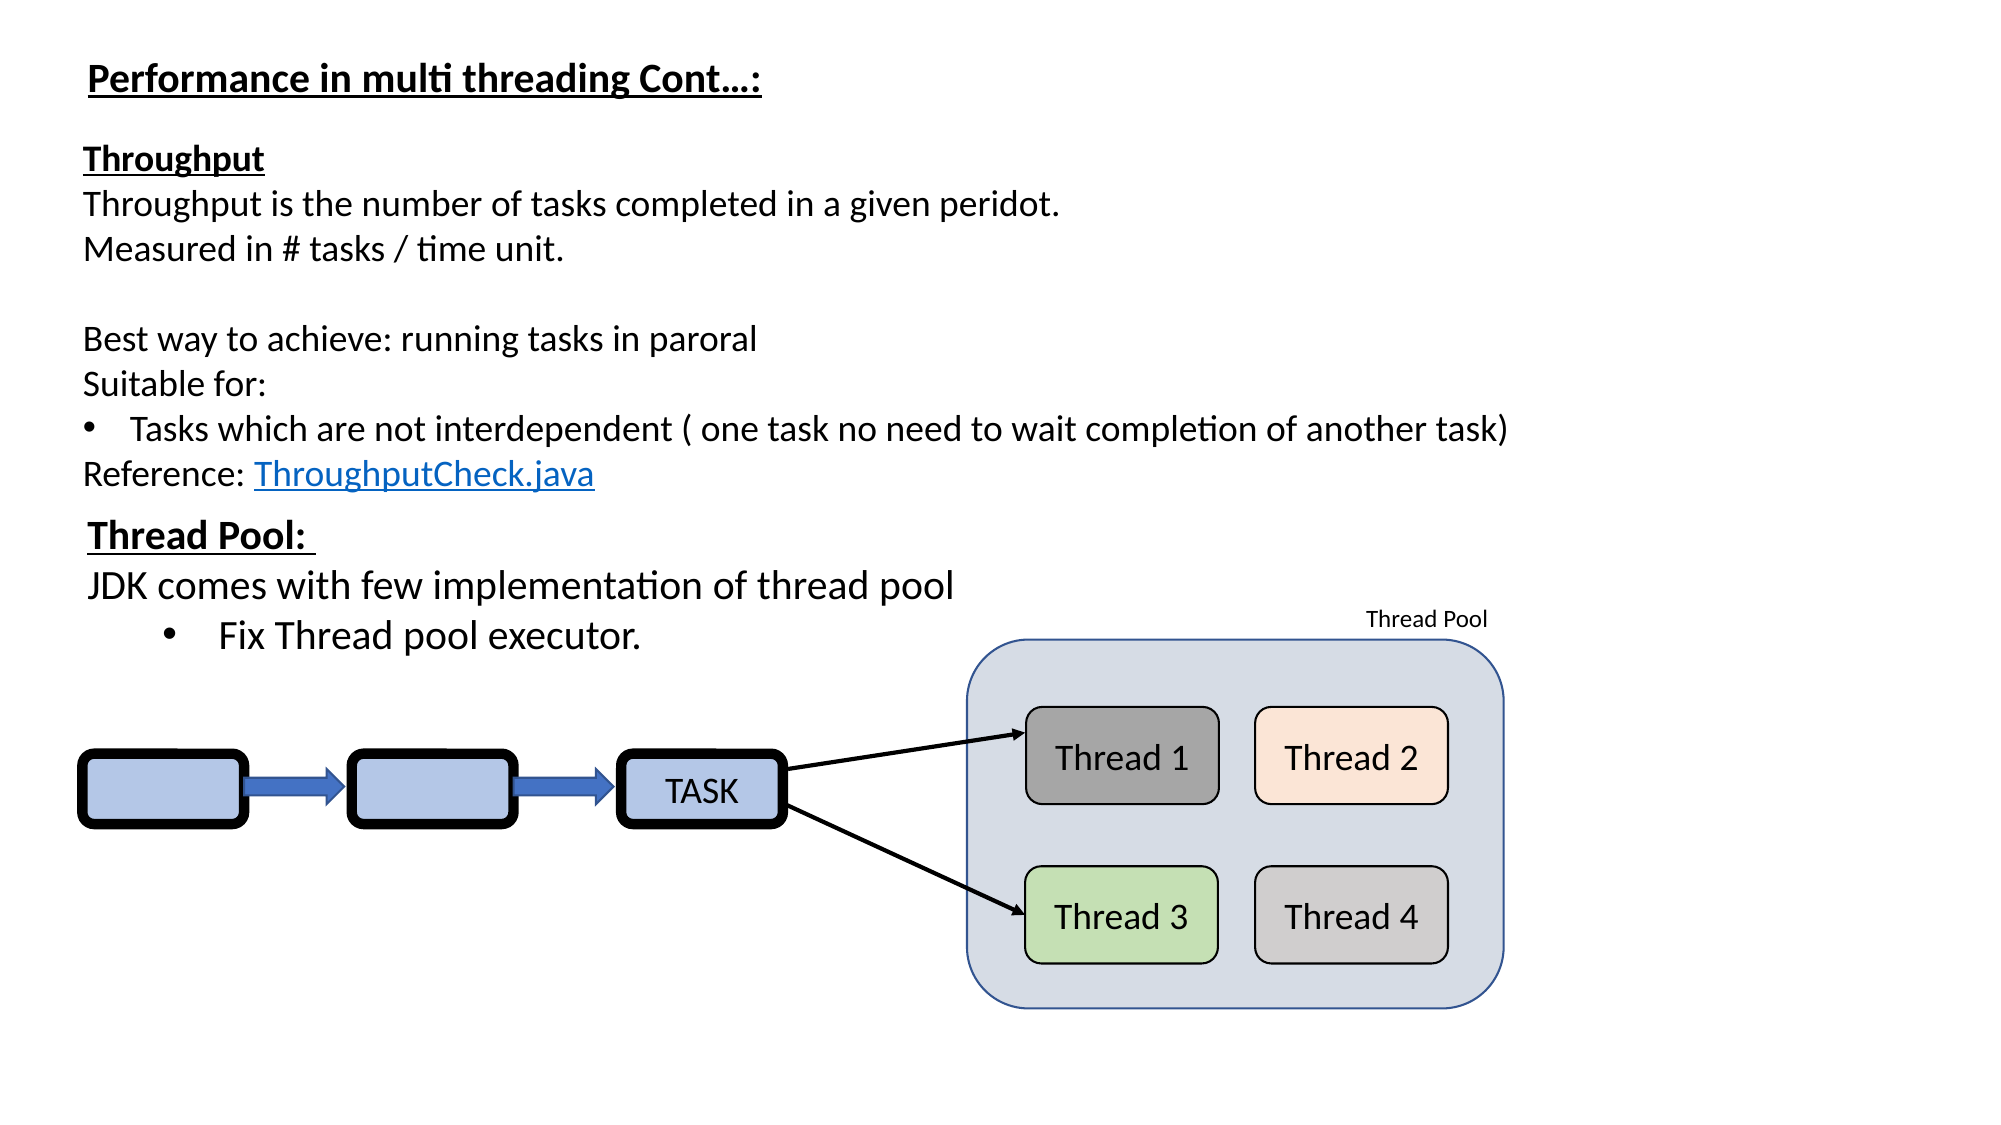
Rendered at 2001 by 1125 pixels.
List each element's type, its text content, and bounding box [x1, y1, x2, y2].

text_box Thread 3 [1024, 865, 1219, 965]
text_box Performance in multi threading Cont…: [72, 43, 778, 108]
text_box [784, 804, 1026, 915]
text_box Thread Pool: JDK comes with few implementation of thread pool Fix Thread pool executor. [72, 500, 970, 666]
text_box [81, 752, 246, 826]
text_box Thread 2 [1254, 705, 1450, 806]
text_box Thread 1 [1025, 705, 1220, 806]
text_box Throughput Throughput is the number of tasks completed in a given peridot. Measured in # tasks / time unit. Best way to achieve: running tasks in paroral Suitable for: Tasks which are not interdependent ( one task no need to wait completion of another task) Reference: ThroughputCheck.java [68, 126, 1550, 502]
text_box [243, 766, 346, 807]
text_box Thread 4 [1254, 865, 1450, 965]
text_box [787, 732, 1026, 769]
text_box [350, 752, 515, 826]
text_box TASK [620, 752, 784, 826]
text_box [512, 766, 615, 807]
text_box Thread Pool [1351, 595, 1504, 641]
text_box [965, 638, 1505, 1010]
